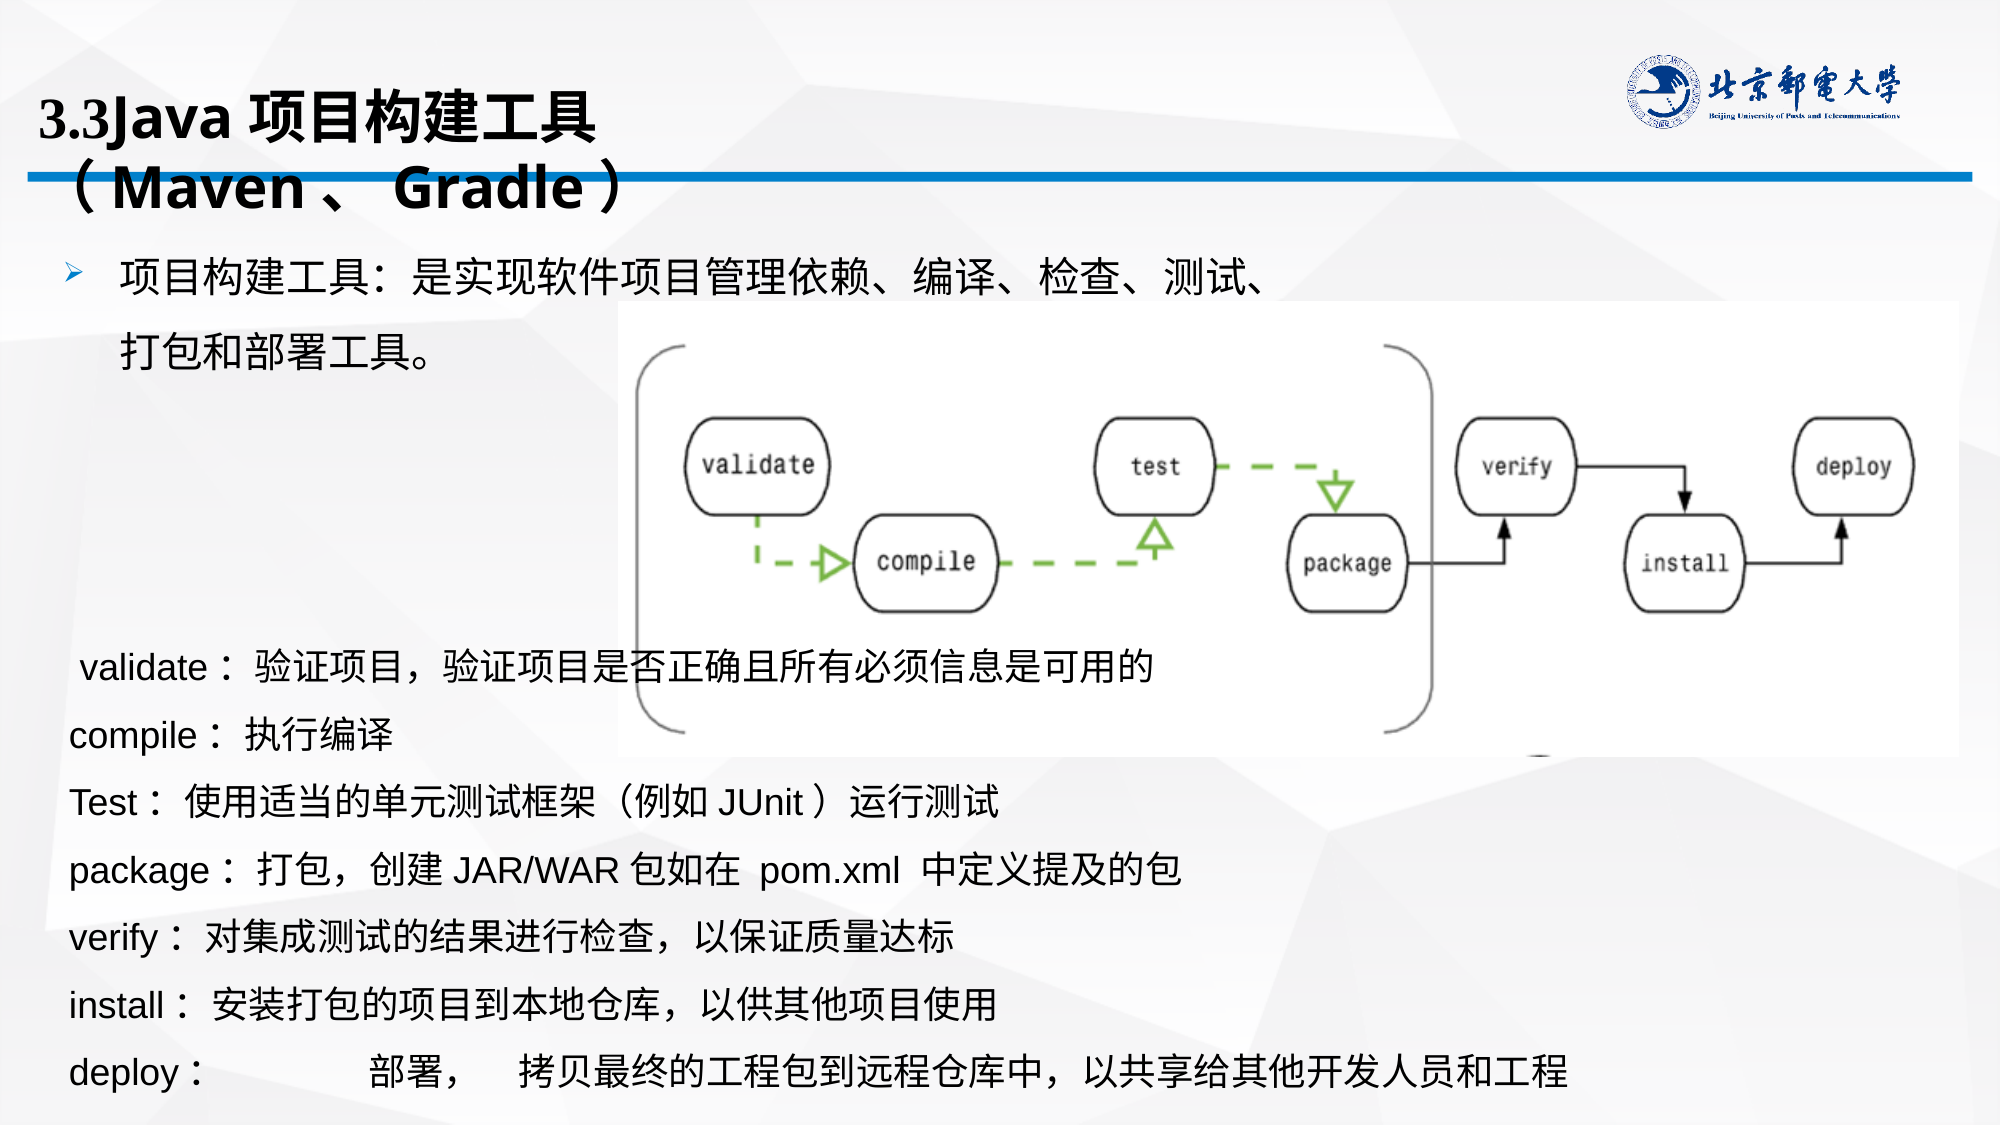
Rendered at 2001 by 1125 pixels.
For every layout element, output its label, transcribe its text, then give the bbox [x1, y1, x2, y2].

picture [0, 0, 2000, 1125]
text_box validate：验证项目，验证项目是否正确且所有必须信息是可用的 compile：执行编译 Test：使用适当的单元测试框架（例如JUnit）运行测试 package：打包，创建JAR/WAR包如在 pom.xml 中定义提及的包 verify：对集成测试的结果进行检查，以保证质量达标 install：安装打包的项目到本地仓库，以供其他项目使用 deploy： 部署， 拷贝最终的工程包到远程仓库中，以共享给其他开发人员和工程 [54, 613, 1601, 1101]
text_box 3.3Java项目构建工具（Maven、Gradle） [23, 73, 1083, 228]
text_box 项目构建工具：是实现软件项目管理依赖、编译、检查、测试、打包和部署工具。 [30, 218, 1339, 467]
